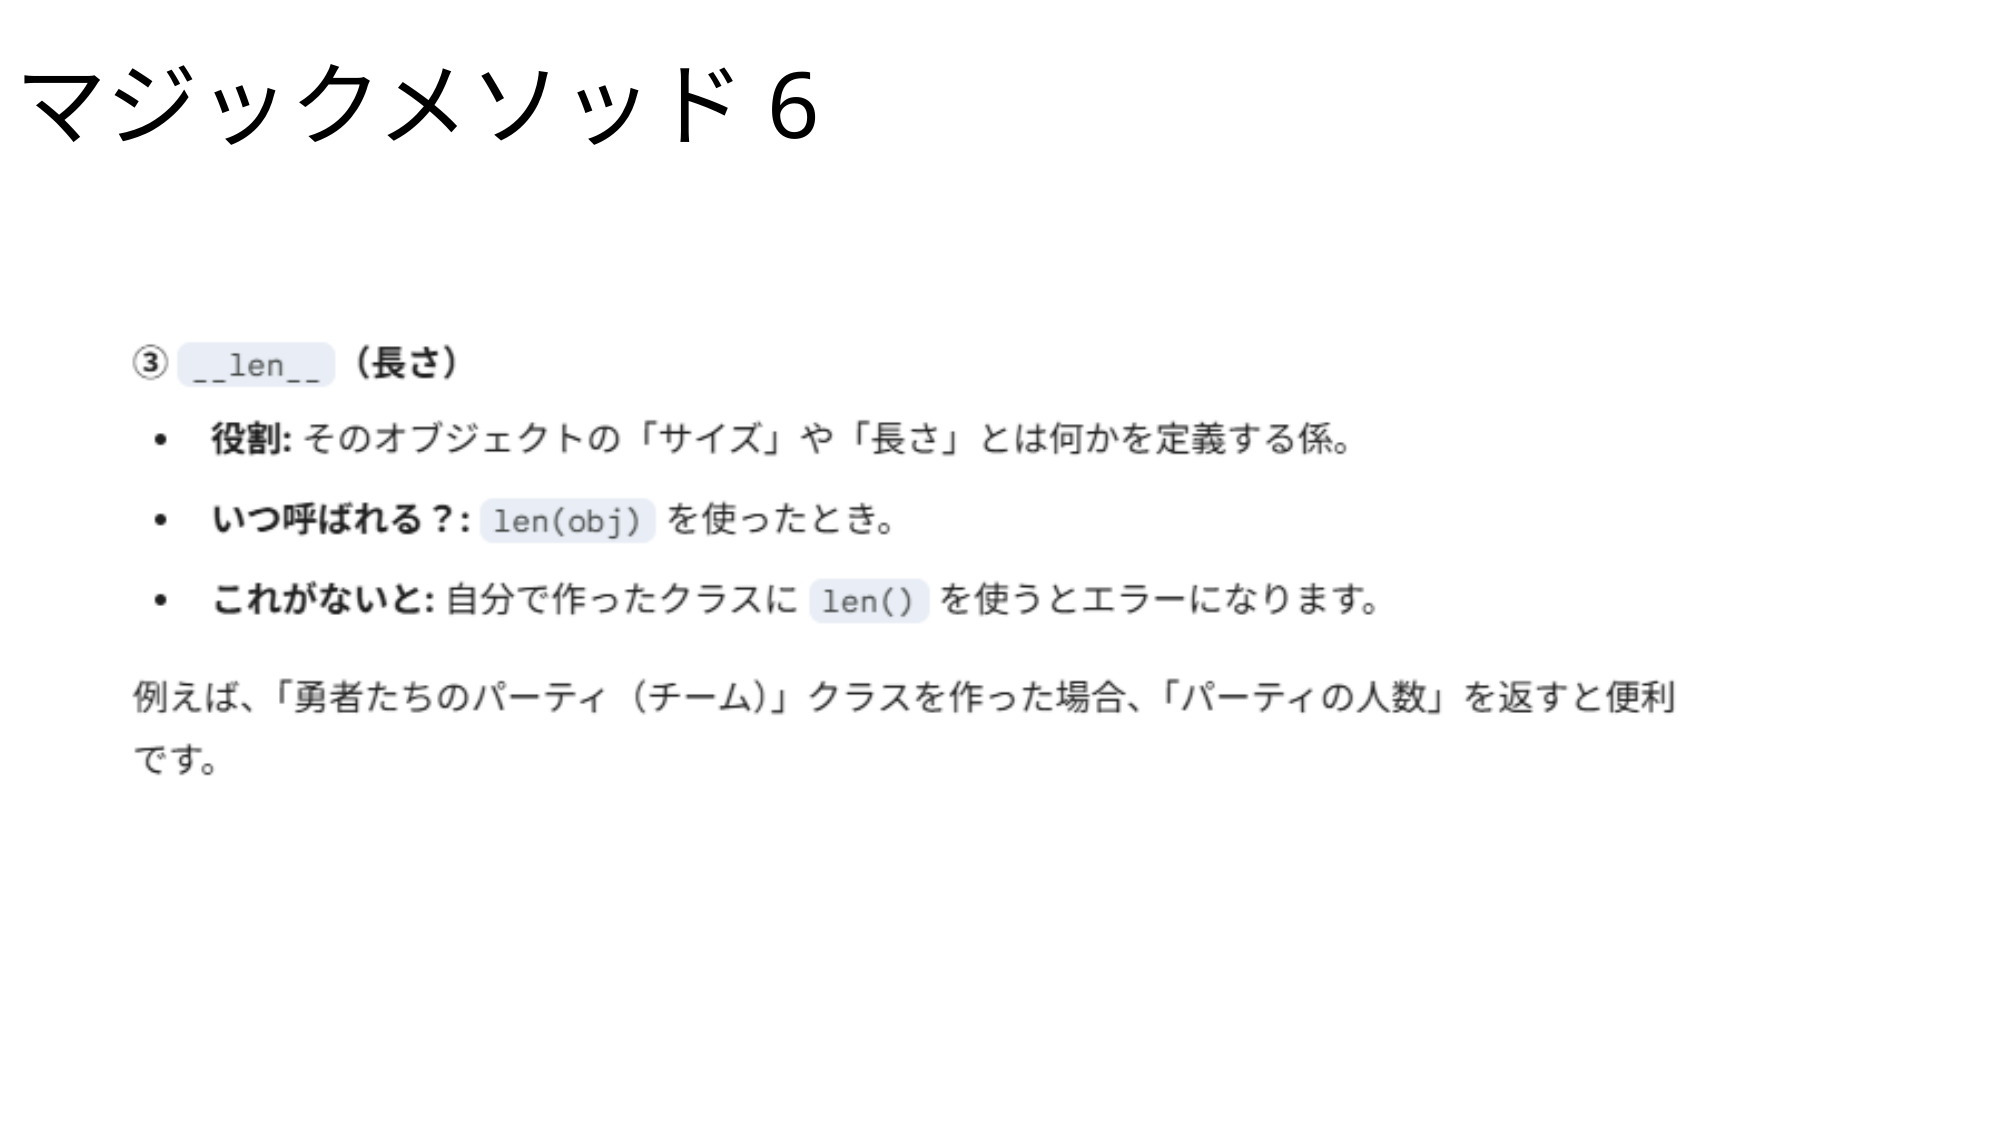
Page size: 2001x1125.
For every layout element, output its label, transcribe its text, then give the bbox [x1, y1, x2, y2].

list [119, 333, 1726, 792]
title マジックメソッド6 [0, 0, 1725, 218]
